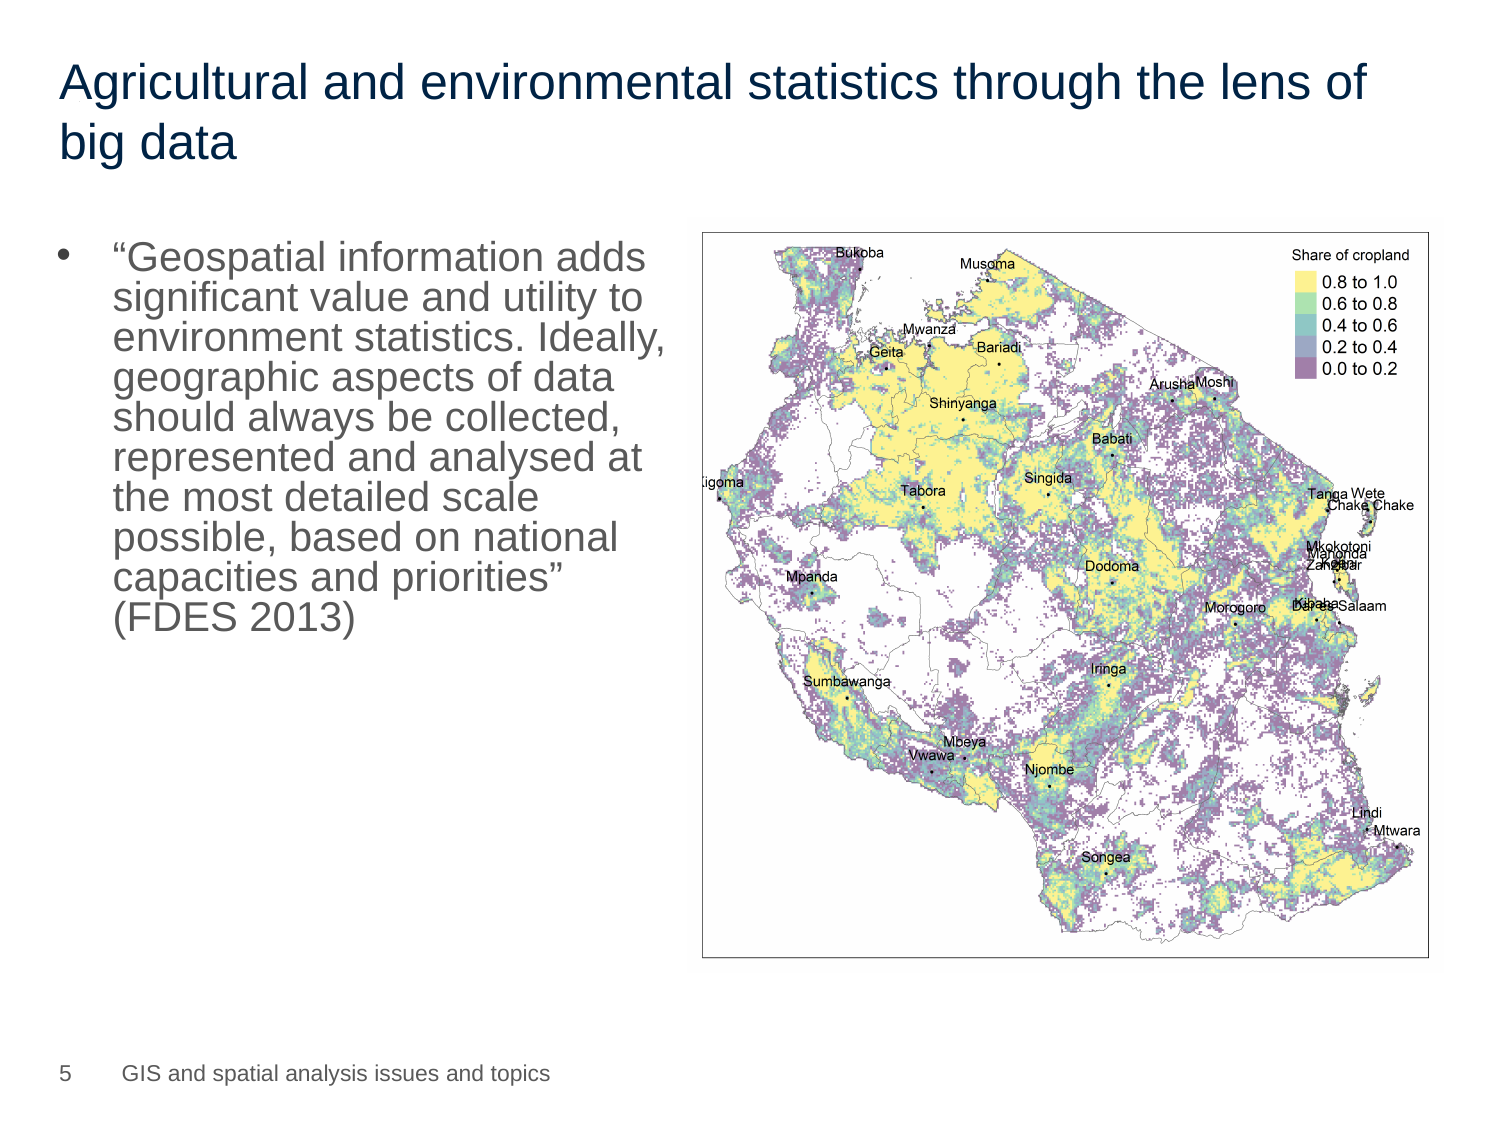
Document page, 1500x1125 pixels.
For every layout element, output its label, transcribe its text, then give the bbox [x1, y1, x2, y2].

footer GIS and spatial analysis issues and topics [121, 1042, 1092, 1103]
title Agricultural and environmental statistics through the lens of big data [59, 0, 1444, 170]
slide_number 4 [59, 1042, 112, 1103]
picture [687, 217, 1444, 973]
list “Geospatial information adds significant value and utility to environment statistics. Ideally, geographic aspects of data should always be collected, represented and analysed at the most detailed scale possible, based on national capacities and priorities” (FDES 2013) [56, 239, 683, 995]
